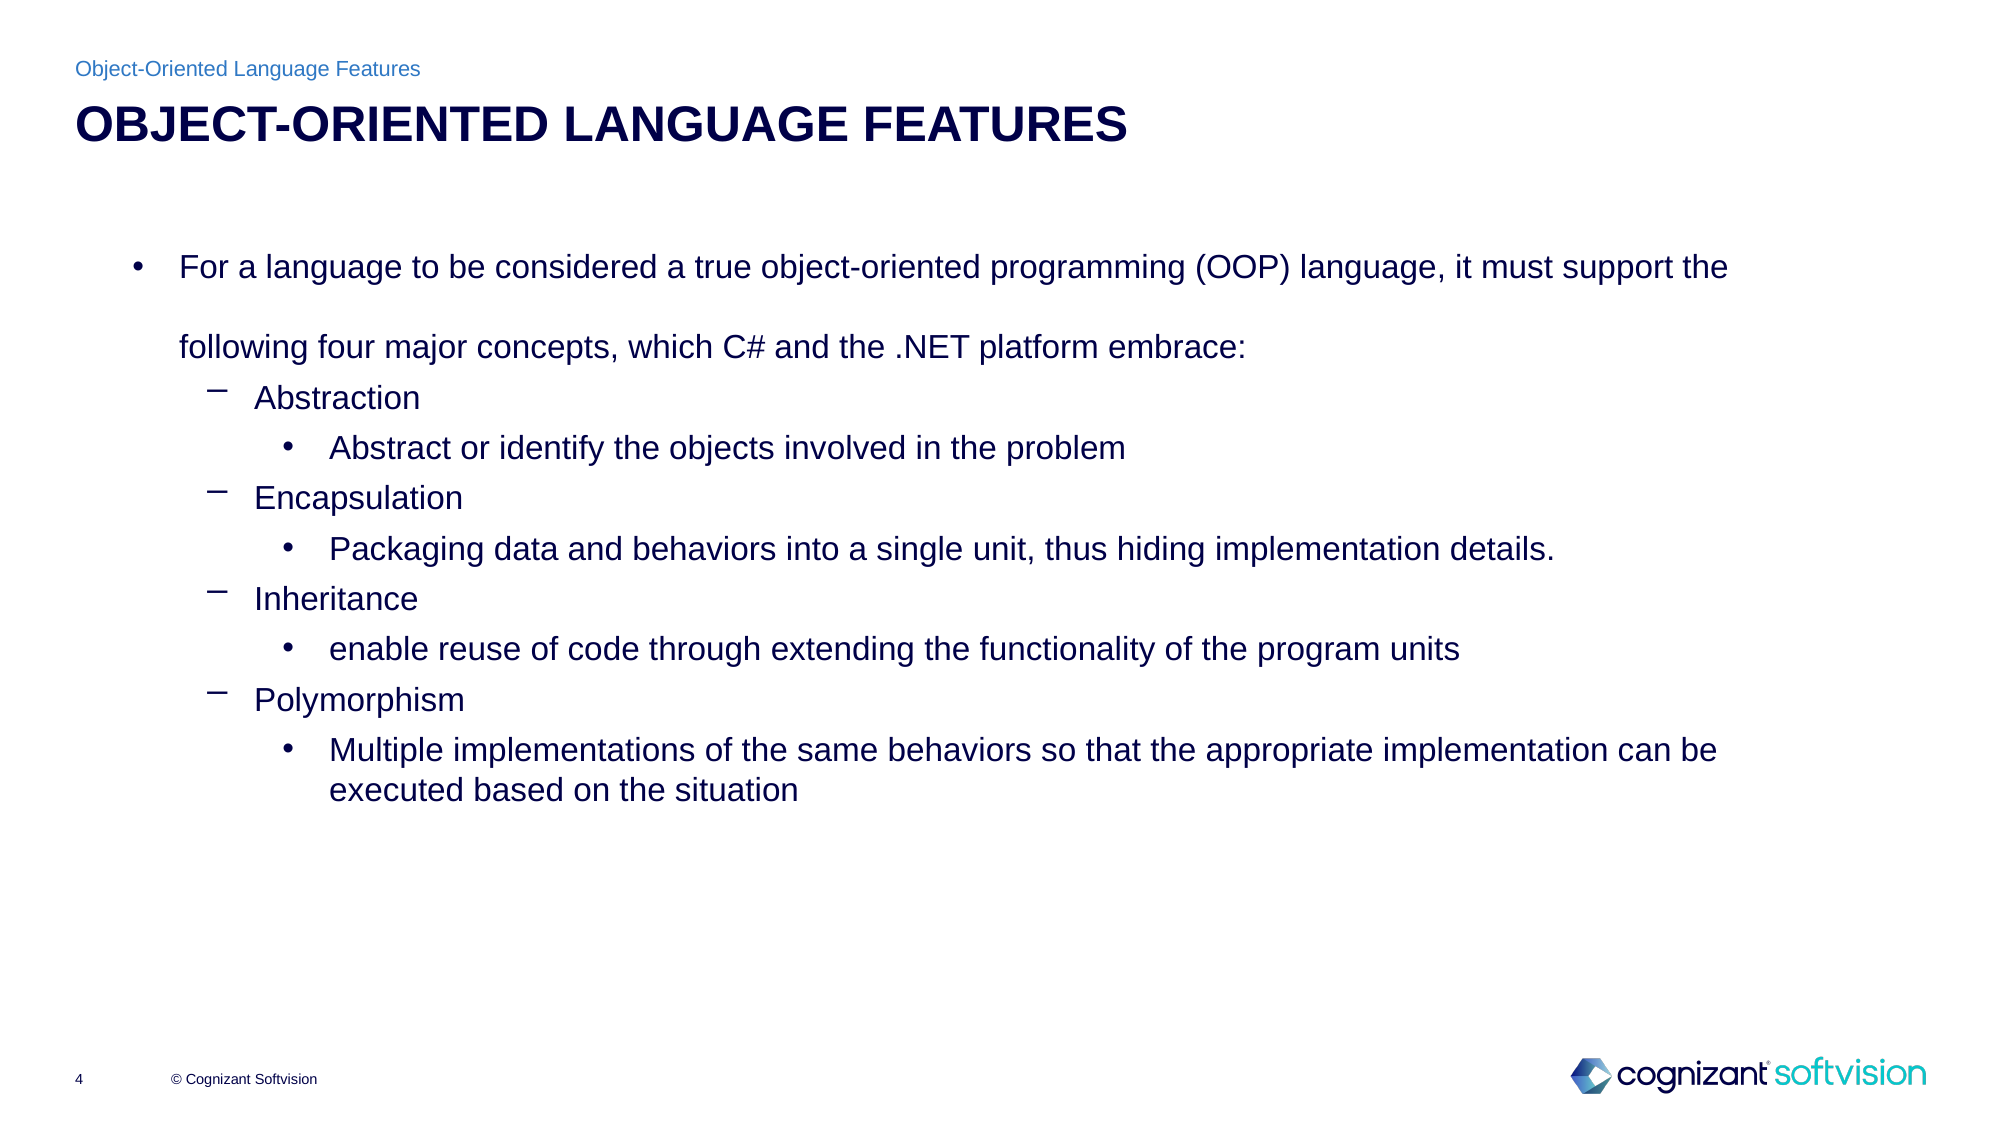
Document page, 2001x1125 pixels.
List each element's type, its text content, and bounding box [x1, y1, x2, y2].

picture [1553, 1041, 1943, 1111]
title OBJECT-ORIENTED LANGUAGE FEATURES [75, 93, 1848, 142]
footer © Cognizant Softvision [171, 1056, 368, 1088]
text_box Object-Oriented Language Features [75, 54, 1850, 93]
slide_number 4 [75, 1056, 133, 1088]
list For a language to be considered a true object-oriented programming (OOP) language, it must support the following four major concepts, which C# and the .NET platform embrace: Abstraction Abstract or identify the objects involved in the problem Encapsulation Packaging data and behaviors into a single unit, thus hiding implementation details. Inheritance enable reuse of code through extending the functionality of the program units Polymorphism Multiple implementations of the same behaviors so that the appropriate implementation can be executed based on the situation [75, 205, 1848, 894]
